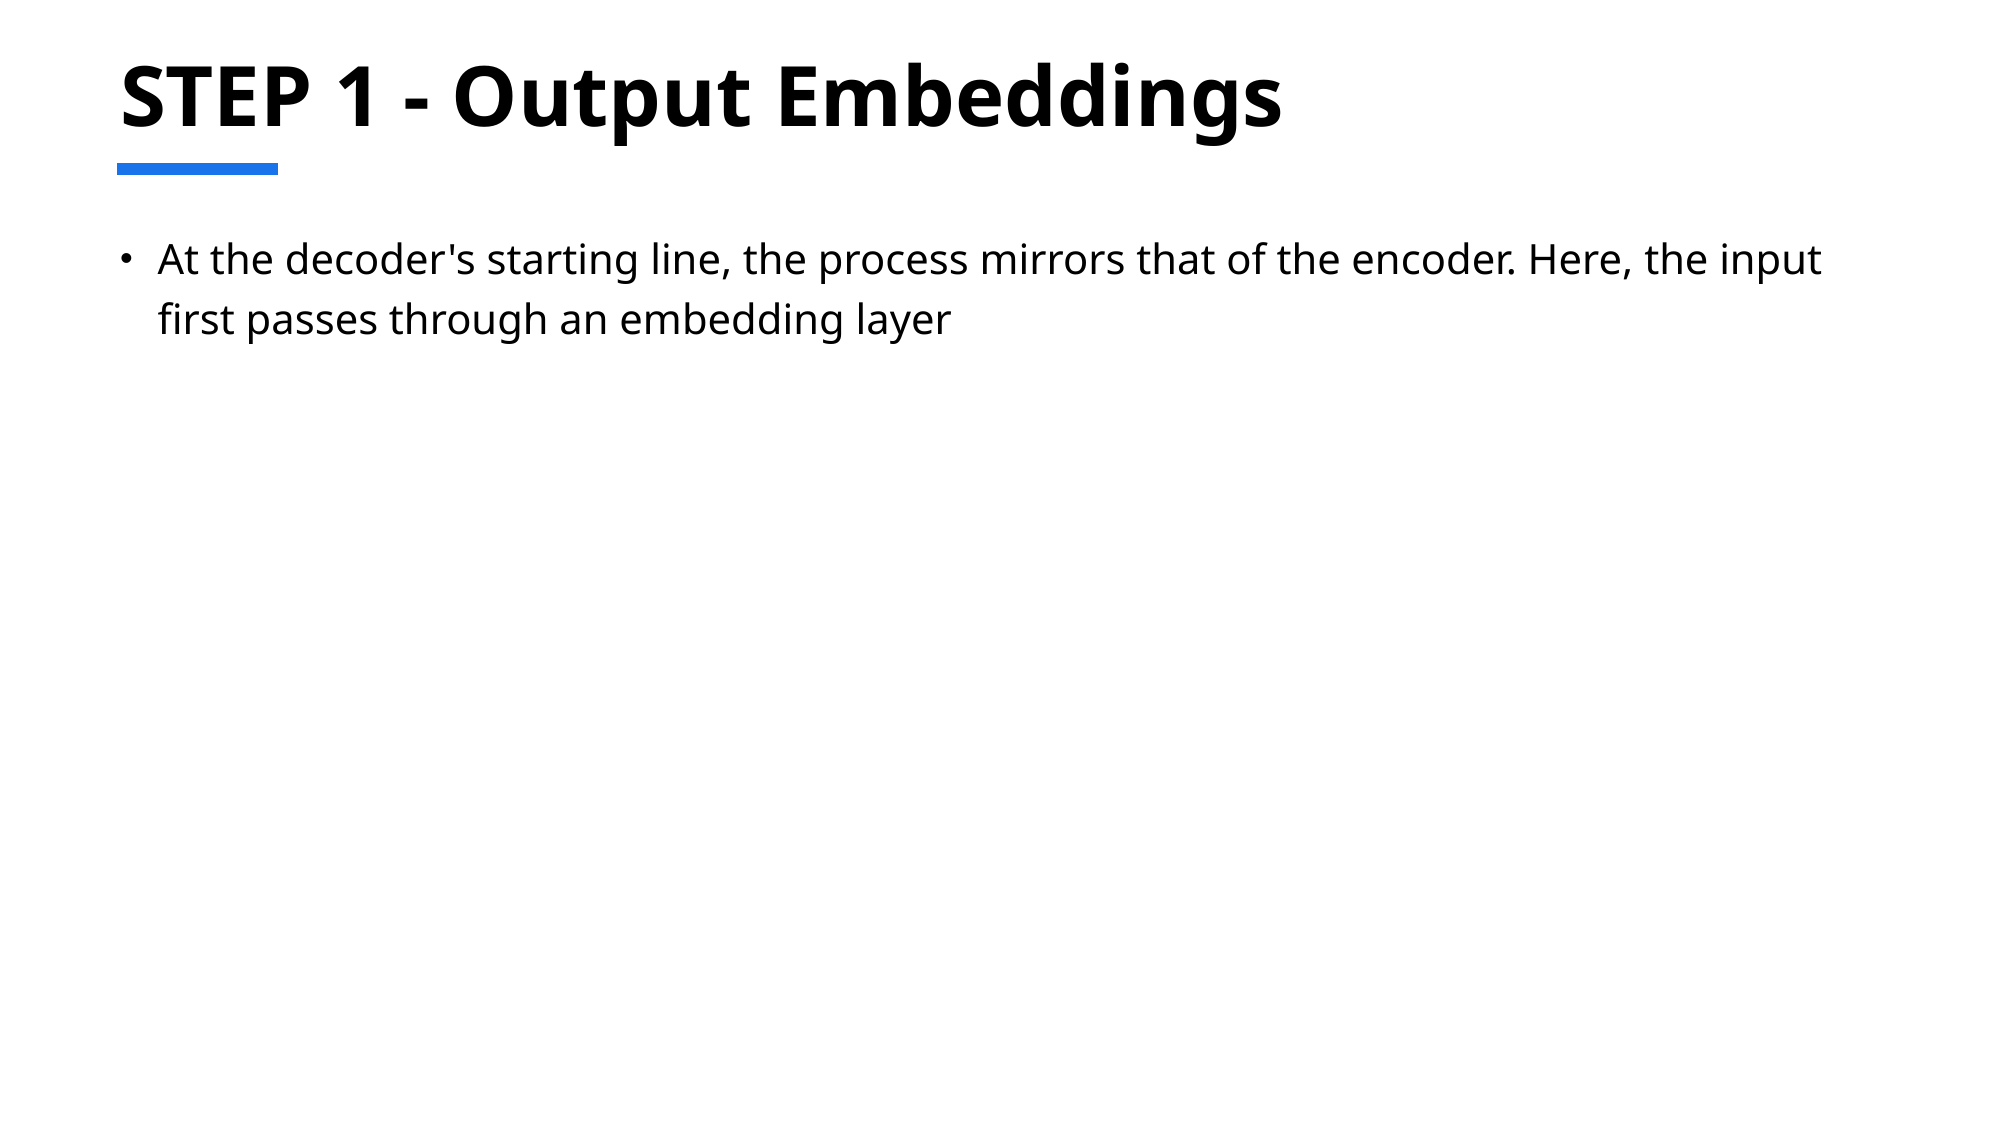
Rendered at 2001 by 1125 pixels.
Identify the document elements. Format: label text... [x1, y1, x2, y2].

title STEP 1 - Output Embeddings [105, 35, 1892, 215]
list At the decoder's starting line, the process mirrors that of the encoder. Here, the input first passes through an embedding layer [105, 215, 1892, 801]
